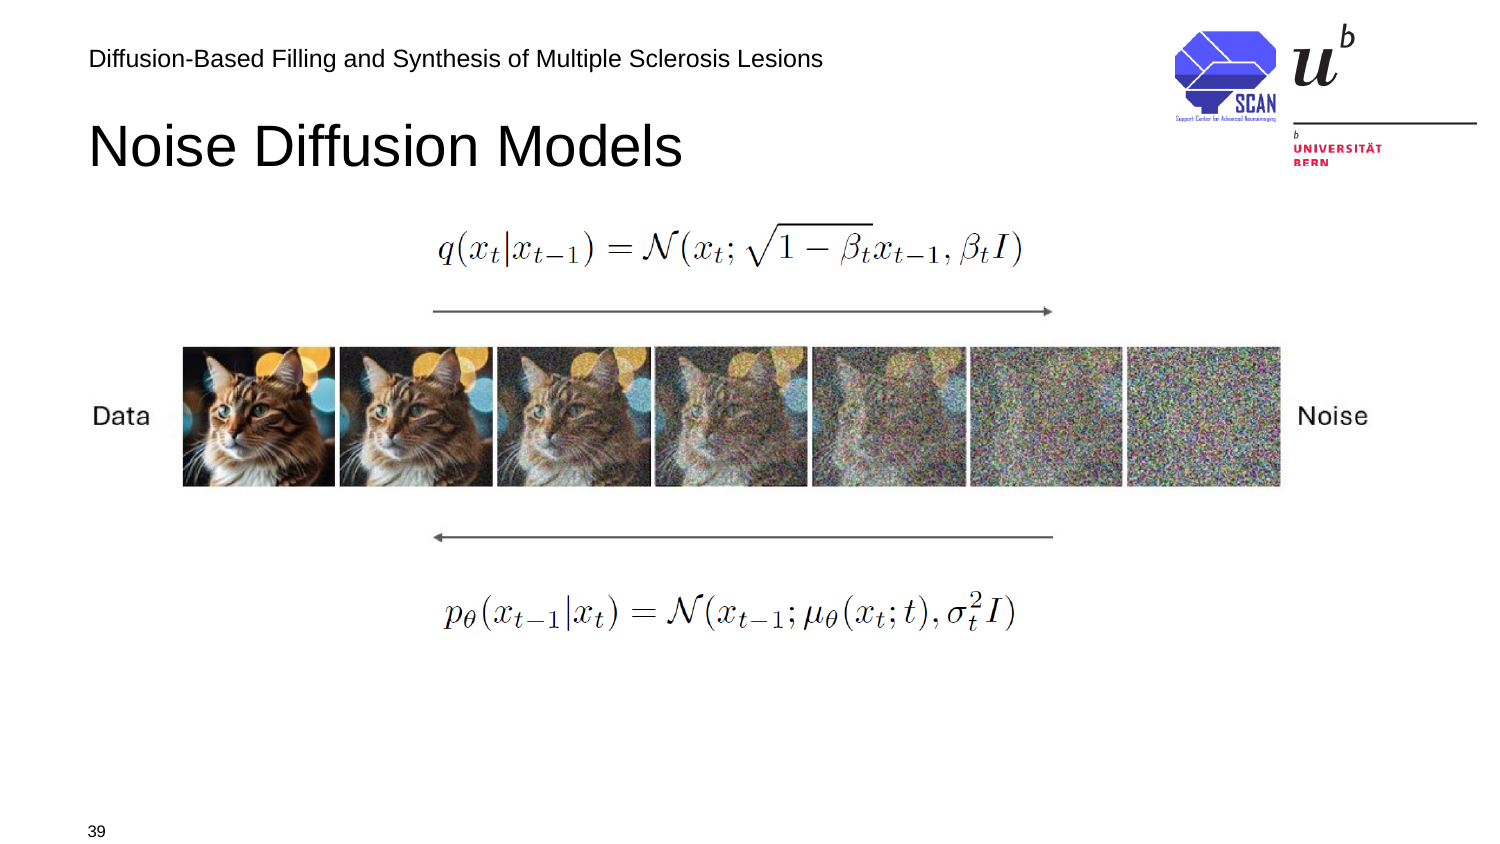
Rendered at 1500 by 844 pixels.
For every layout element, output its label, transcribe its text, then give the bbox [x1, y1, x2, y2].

title Noise Diffusion Models [88, 111, 1241, 179]
picture [1175, 26, 1276, 127]
picture [88, 214, 1371, 635]
list Diffusion-Based Filling and Synthesis of Multiple Sclerosis Lesions [88, 46, 1241, 76]
